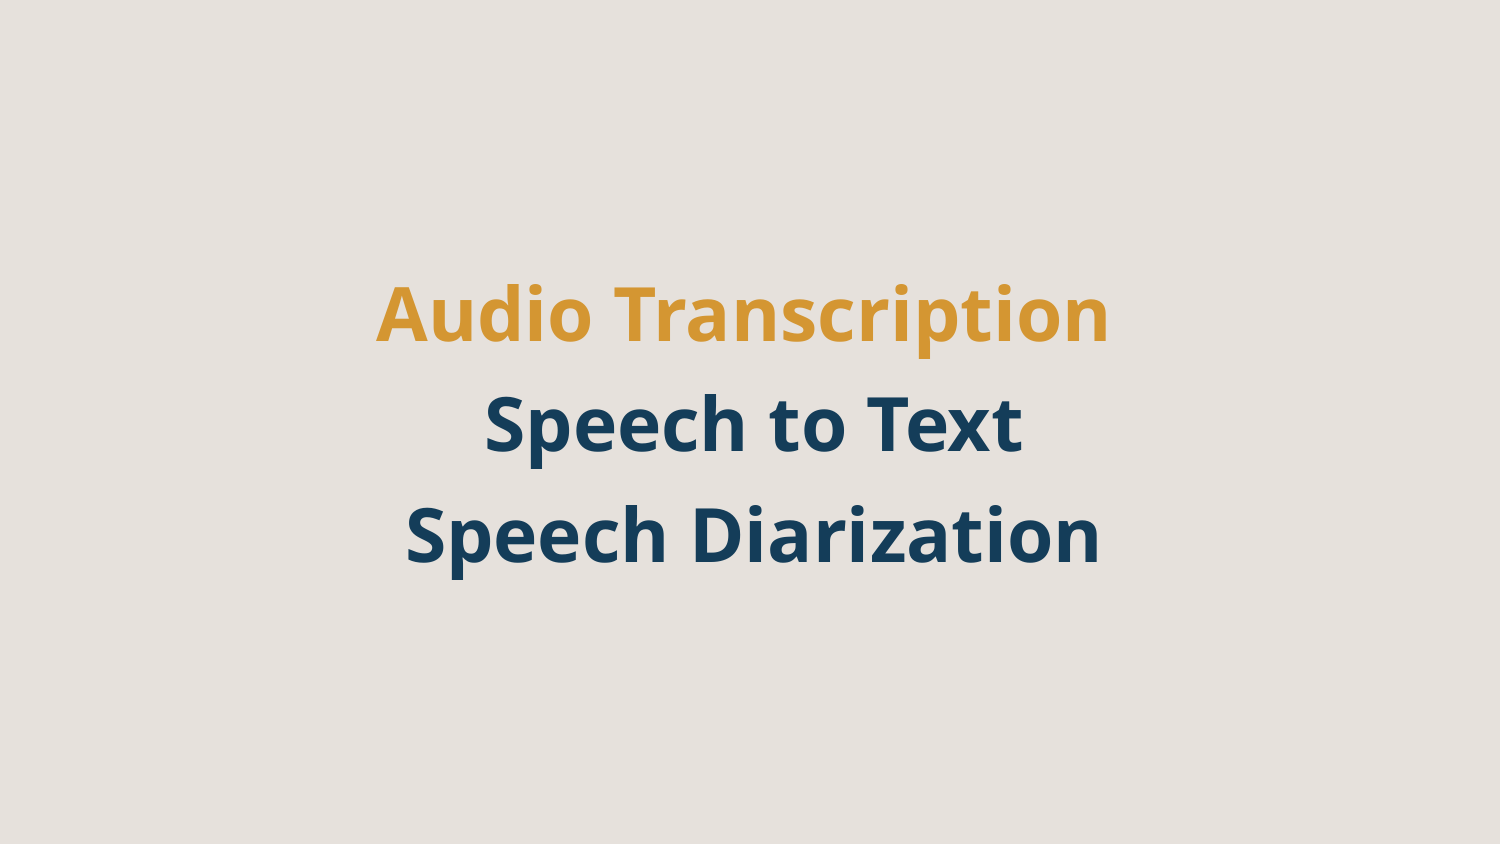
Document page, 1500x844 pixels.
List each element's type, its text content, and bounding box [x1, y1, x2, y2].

title Audio Transcription Speech to Text Speech Diarization [110, 0, 1399, 844]
